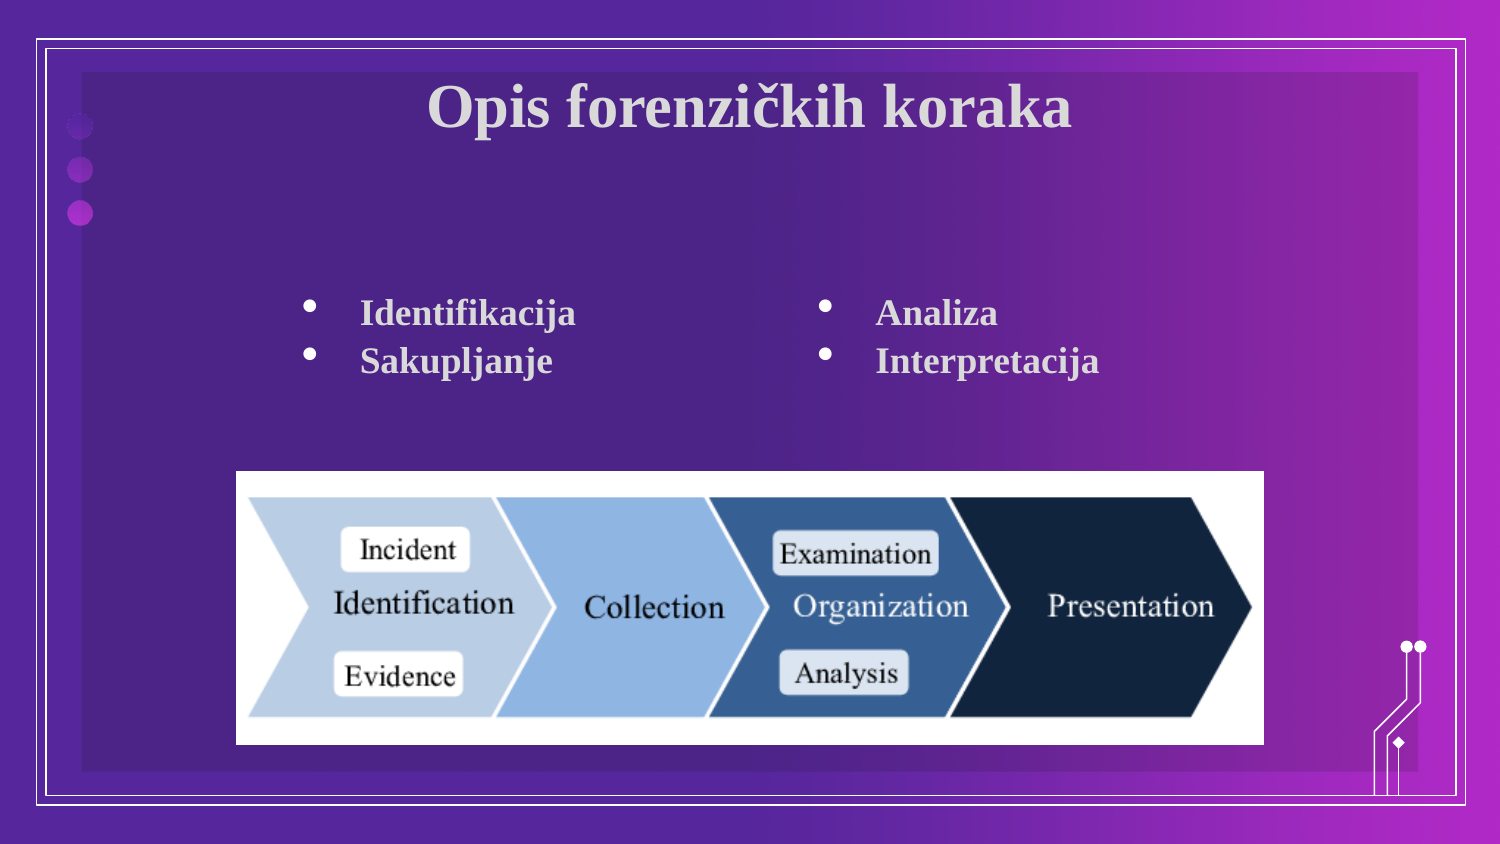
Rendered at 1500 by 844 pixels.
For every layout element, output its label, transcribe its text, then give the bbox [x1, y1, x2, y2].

title Opis forenzičkih koraka [118, 45, 1382, 181]
picture [0, 0, 1500, 844]
subtitle Identifikacija Sakupljanje [288, 269, 804, 469]
text_box Analiza Interpretacija [804, 269, 1423, 627]
